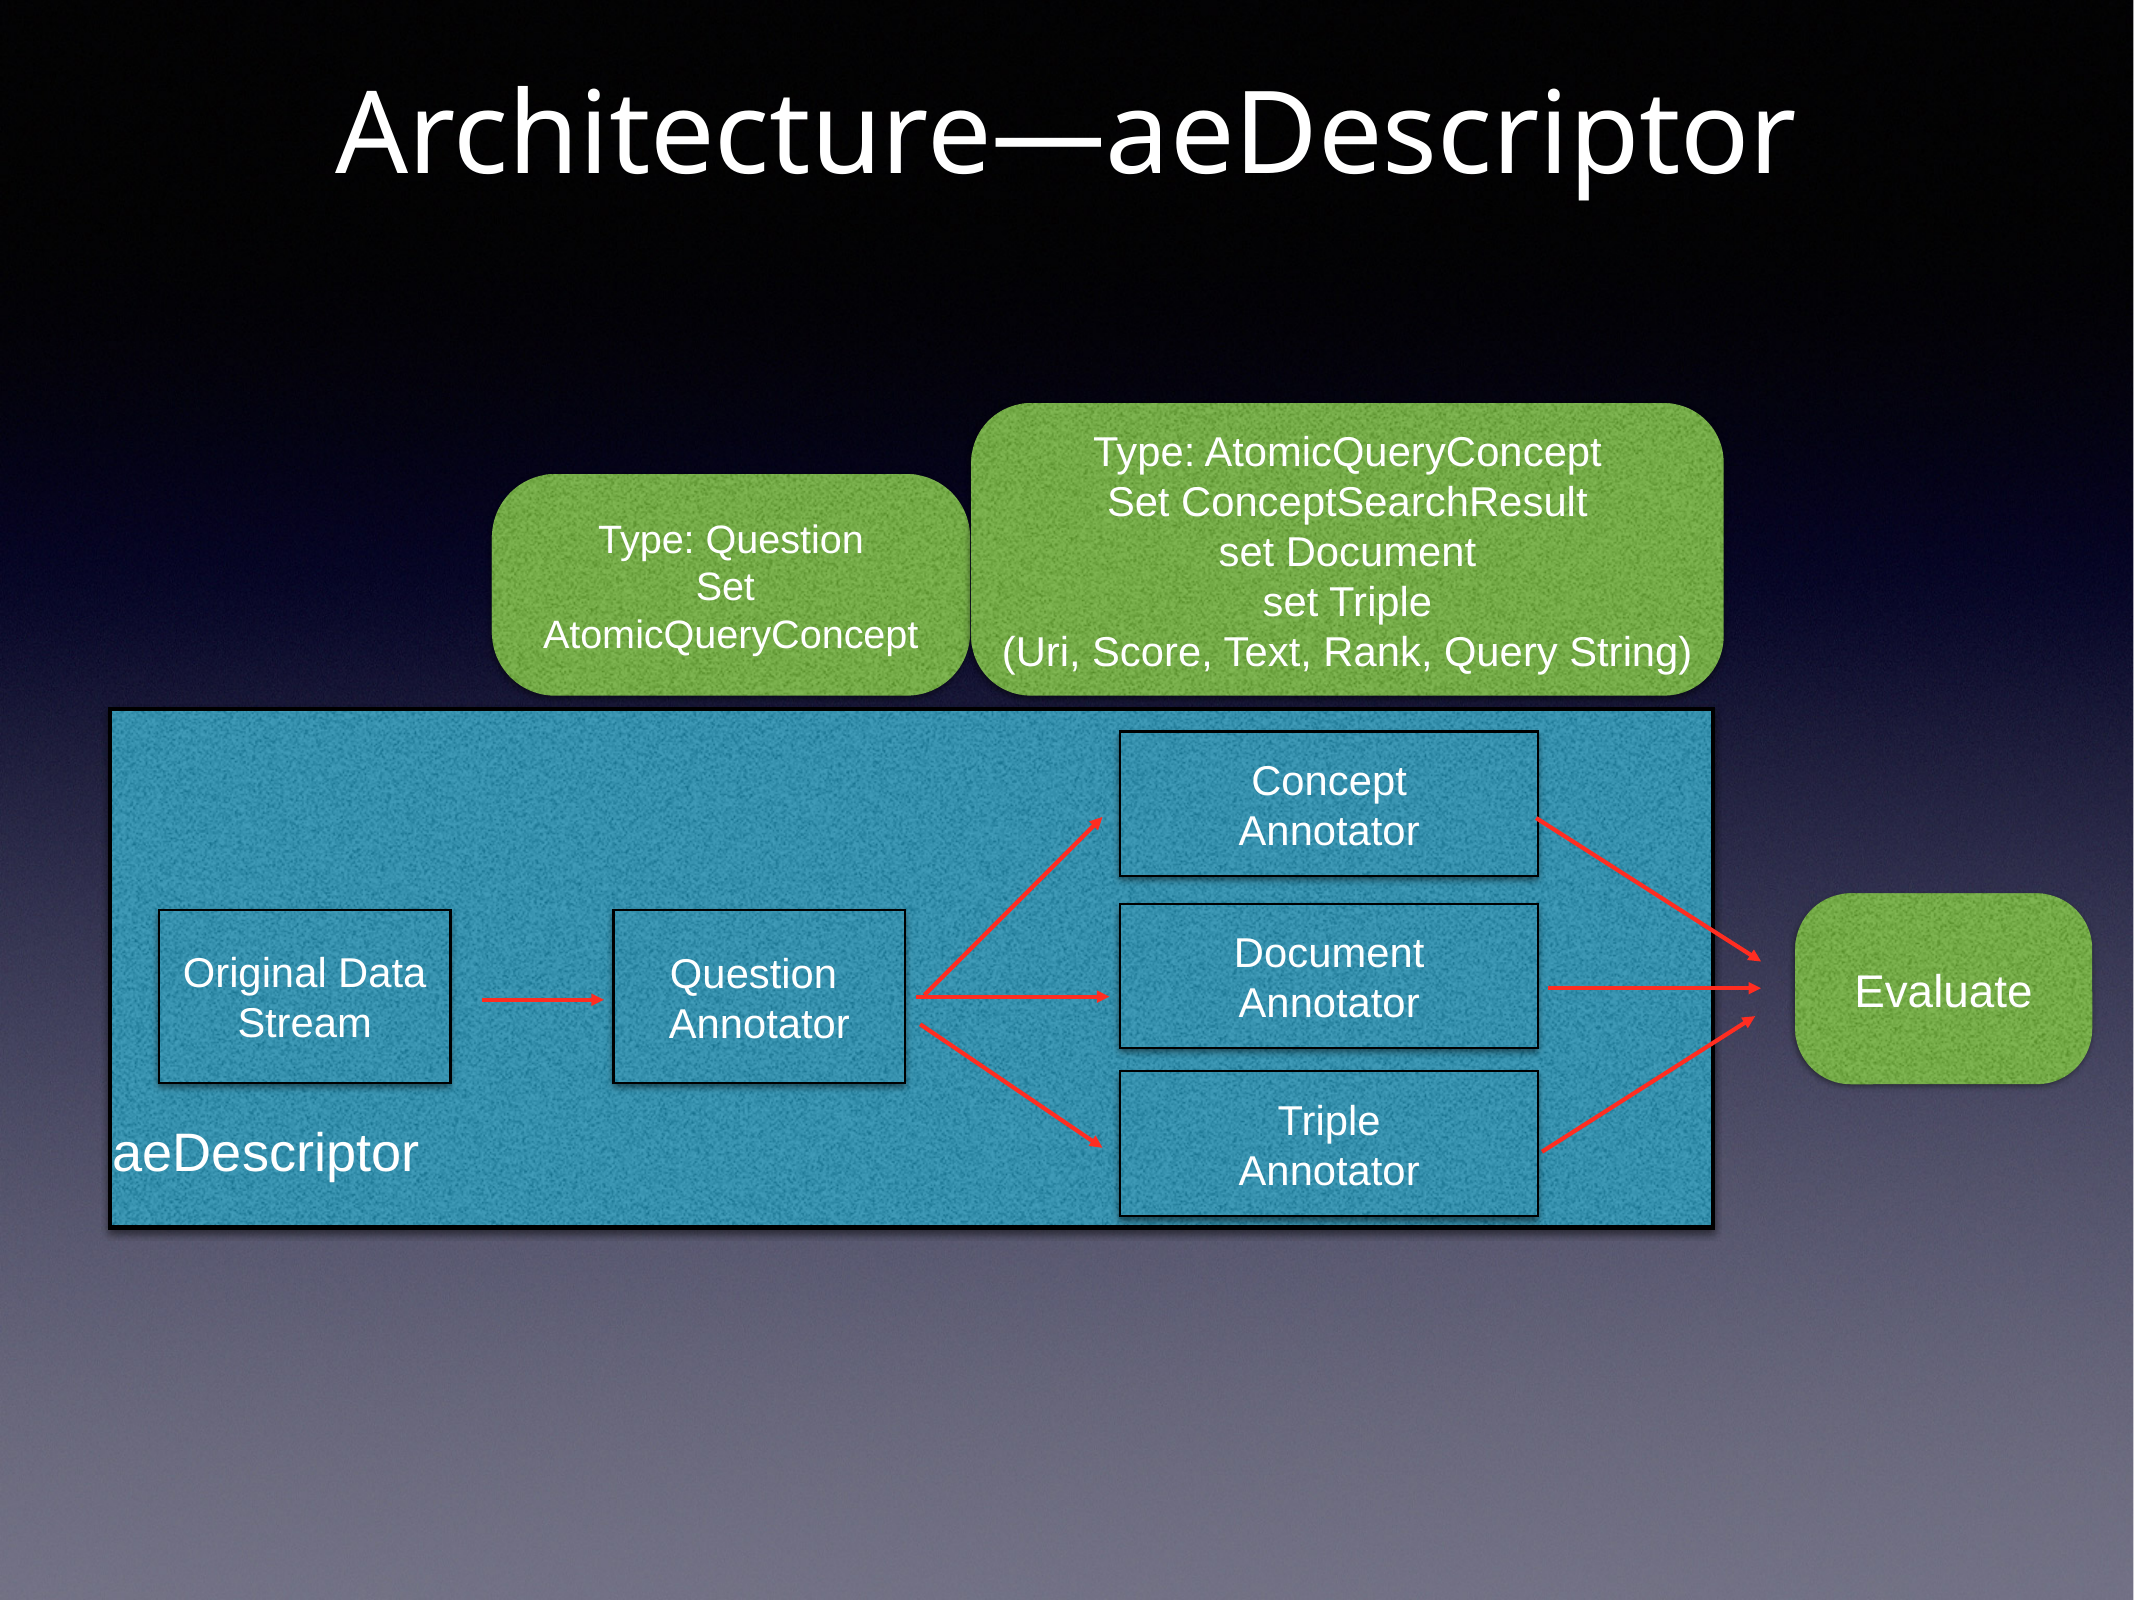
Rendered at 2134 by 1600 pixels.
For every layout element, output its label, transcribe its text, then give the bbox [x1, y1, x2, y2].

title Architecture—aeDescriptor [155, 0, 1978, 302]
picture [0, 0, 2134, 1600]
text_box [110, 402, 2093, 1244]
